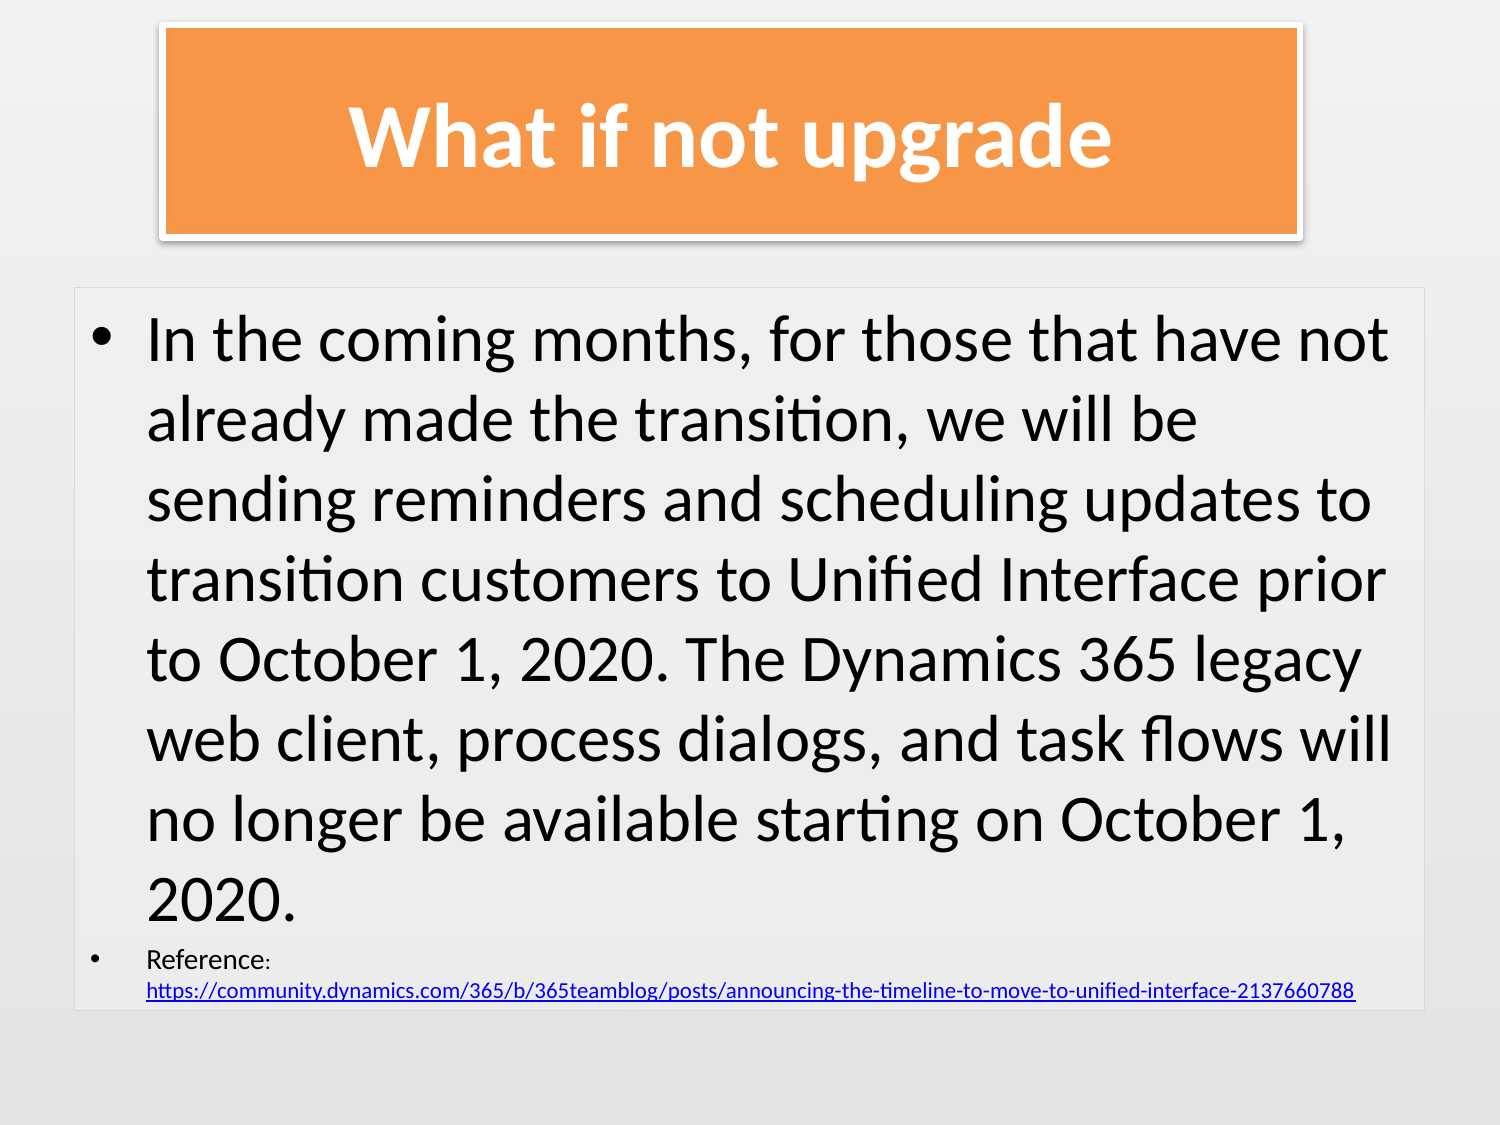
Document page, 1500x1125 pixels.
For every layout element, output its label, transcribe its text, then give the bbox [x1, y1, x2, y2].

title What if not upgrade [159, 22, 1303, 241]
text_box In the coming months, for those that have not already made the transition, we will be sending reminders and scheduling updates to transition customers to Unified Interface prior to October 1, 2020. The Dynamics 365 legacy web client, process dialogs, and task flows will no longer be available starting on October 1, 2020. Reference: https://community.dynamics.com/365/b/365teamblog/posts/announcing-the-timeline-to-move-to-unified-interface-2137660788 [74, 287, 1425, 1011]
